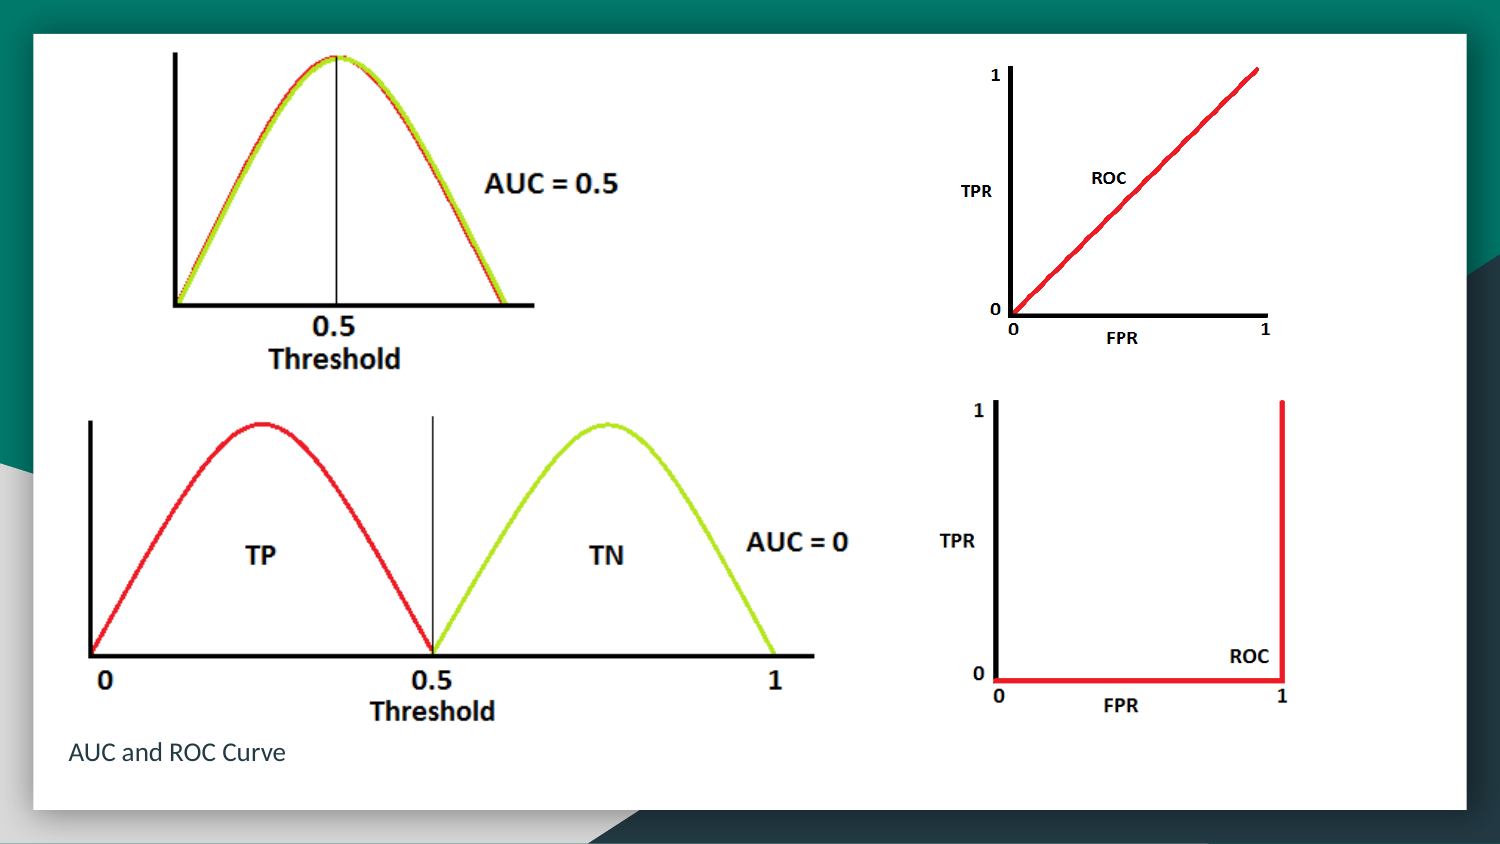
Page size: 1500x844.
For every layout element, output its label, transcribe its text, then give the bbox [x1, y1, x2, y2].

picture [948, 37, 1296, 353]
list AUC and ROC Curve [53, 682, 1271, 783]
picture [927, 368, 1318, 723]
picture [44, 409, 869, 730]
picture [37, 37, 710, 385]
